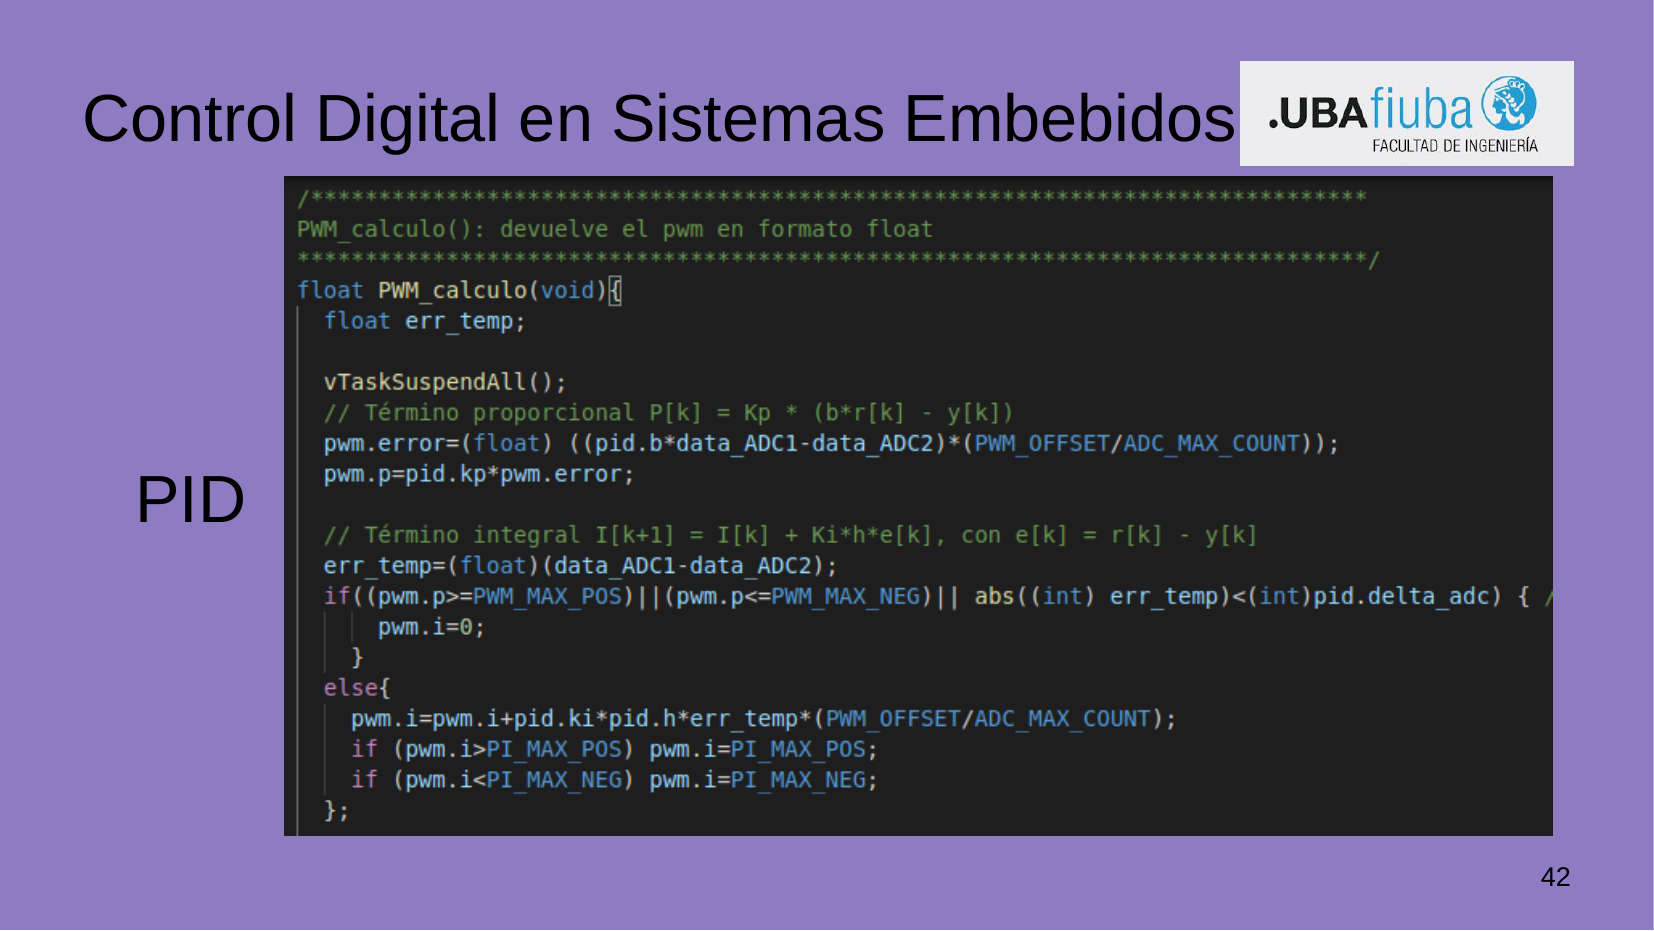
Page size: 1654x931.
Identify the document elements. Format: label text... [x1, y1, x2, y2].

text_box PID [63, 437, 279, 554]
slide_number ‹#› [1471, 859, 1571, 931]
picture [1239, 61, 1574, 166]
text_box Control Digital en Sistemas Embebidos [82, 37, 1571, 193]
picture [284, 176, 1553, 836]
